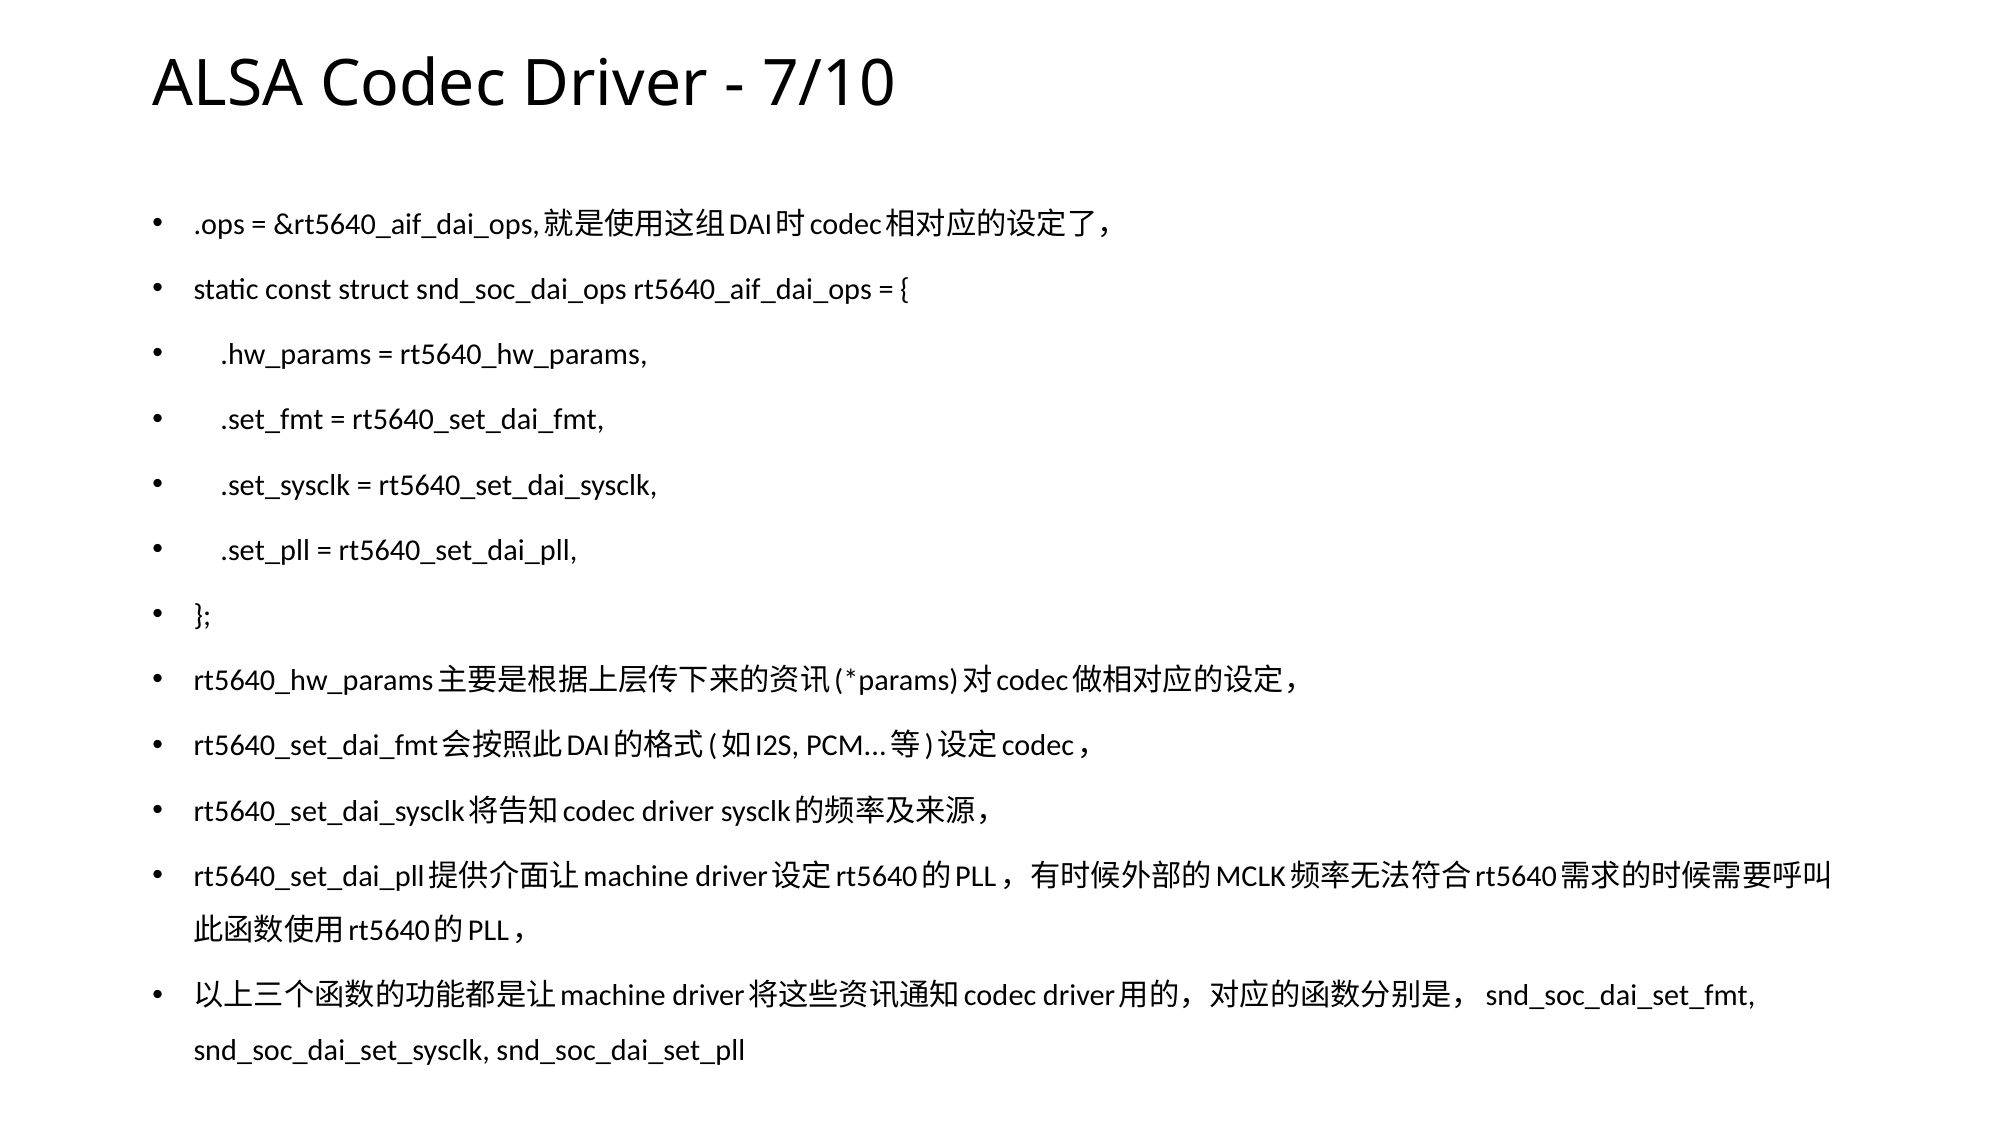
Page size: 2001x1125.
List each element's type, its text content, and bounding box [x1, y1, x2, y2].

title ALSA Codec Driver - 7/10 [137, 42, 1863, 127]
list .ops = &rt5640_aif_dai_ops,就是使用这组DAI时codec相对应的设定了， static const struct snd_soc_dai_ops rt5640_aif_dai_ops = { .hw_params = rt5640_hw_params, .set_fmt = rt5640_set_dai_fmt, .set_sysclk = rt5640_set_dai_sysclk, .set_pll = rt5640_set_dai_pll, }; rt5640_hw_params主要是根据上层传下来的资讯(*params)对codec做相对应的设定， rt5640_set_dai_fmt会按照此DAI的格式(如I2S, PCM...等)设定codec， rt5640_set_dai_sysclk将告知codec driver sysclk的频率及来源， rt5640_set_dai_pll提供介面让machine driver设定rt5640的PLL，有时候外部的MCLK频率无法符合rt5640需求的时候需要呼叫此函数使用rt5640的PLL， 以上三个函数的功能都是让machine driver将这些资讯通知codec driver用的，对应的函数分别是，snd_soc_dai_set_fmt, snd_soc_dai_set_sysclk, snd_soc_dai_set_pll [137, 178, 1863, 1091]
